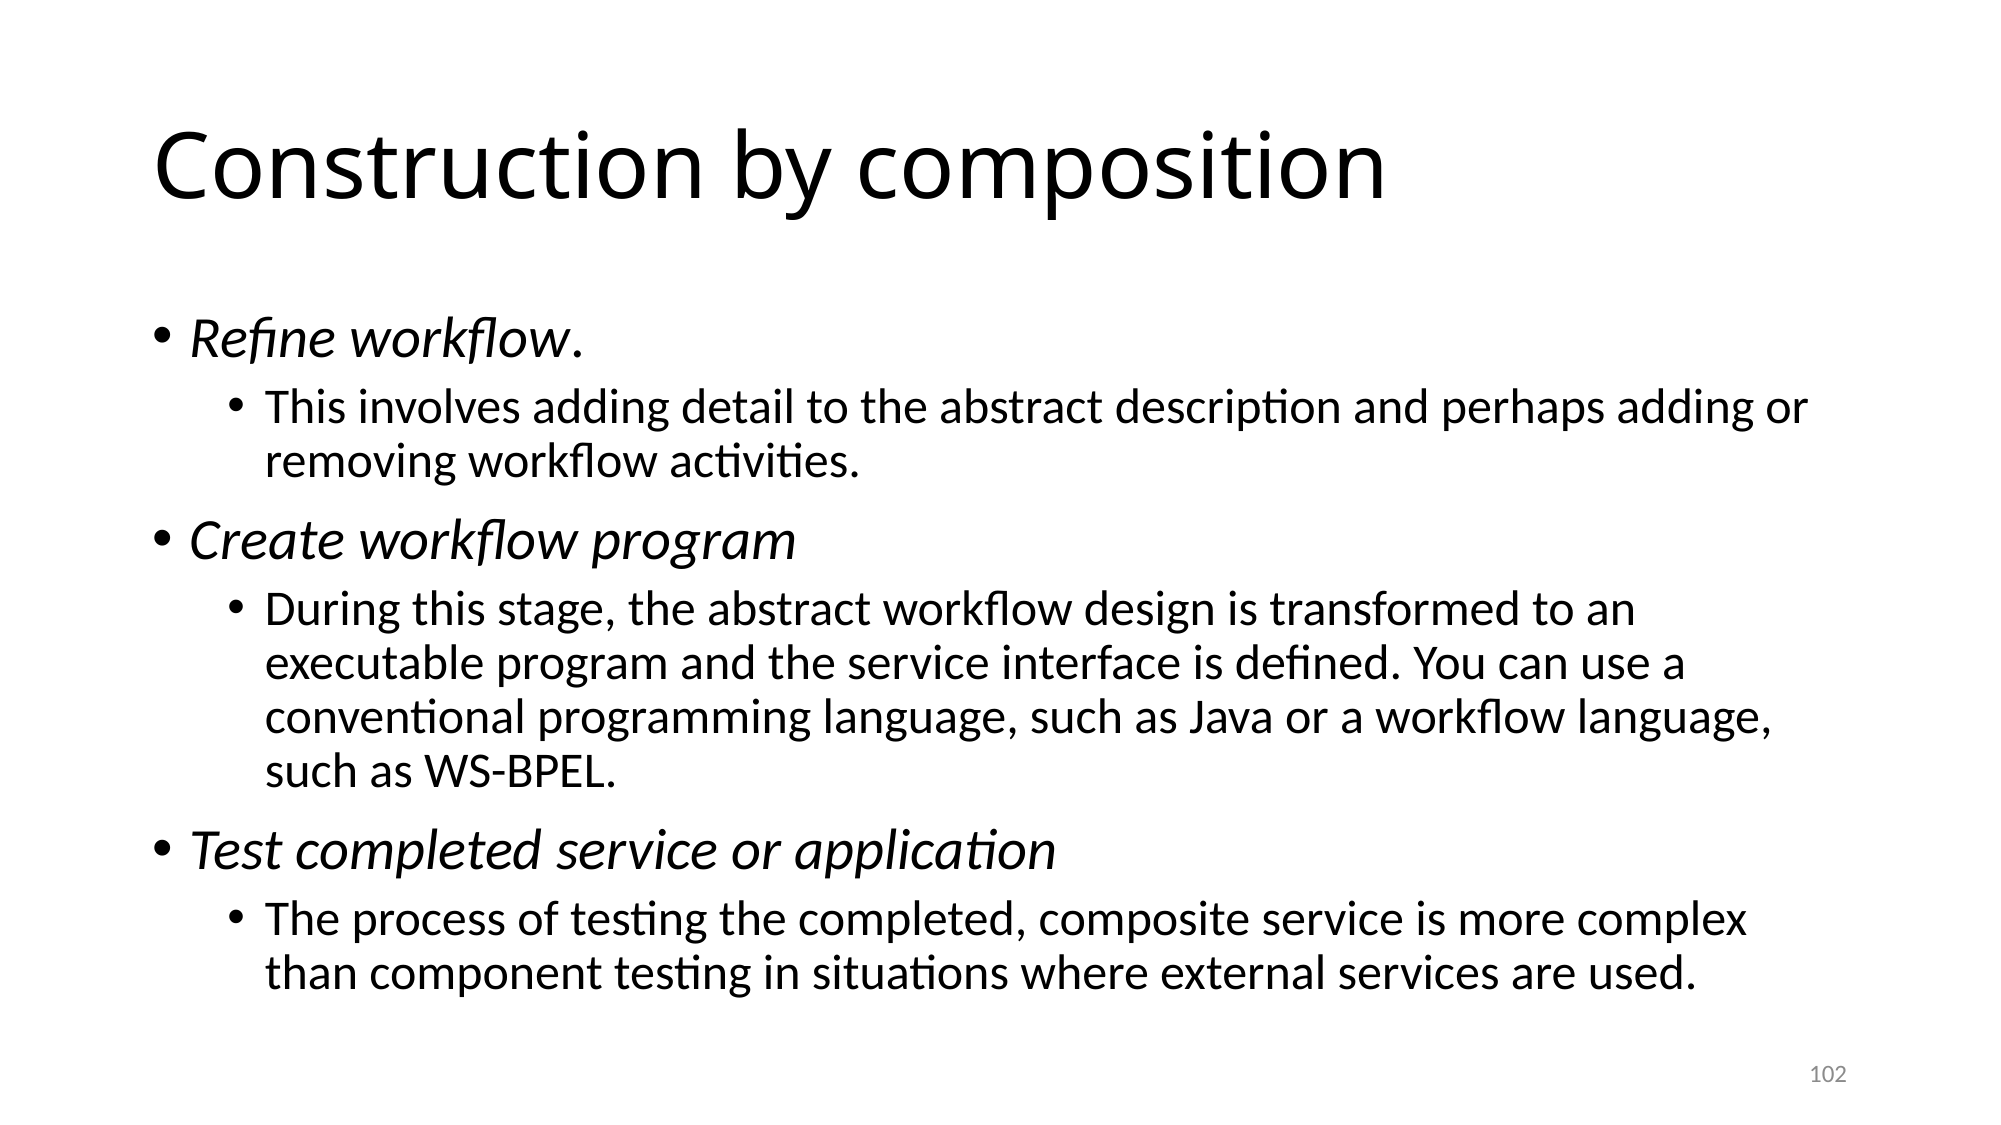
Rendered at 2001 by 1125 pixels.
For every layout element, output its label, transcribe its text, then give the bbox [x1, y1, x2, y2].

slide_number 102 [1412, 1042, 1863, 1103]
list Refine workflow. This involves adding detail to the abstract description and perhaps adding or removing workflow activities. Create workflow program During this stage, the abstract workflow design is transformed to an executable program and the service interface is defined. You can use a conventional programming language, such as Java or a workflow language, such as WS-BPEL. Test completed service or application The process of testing the completed, composite service is more complex than component testing in situations where external services are used. [137, 299, 1863, 1014]
title Construction by composition [137, 59, 1863, 278]
